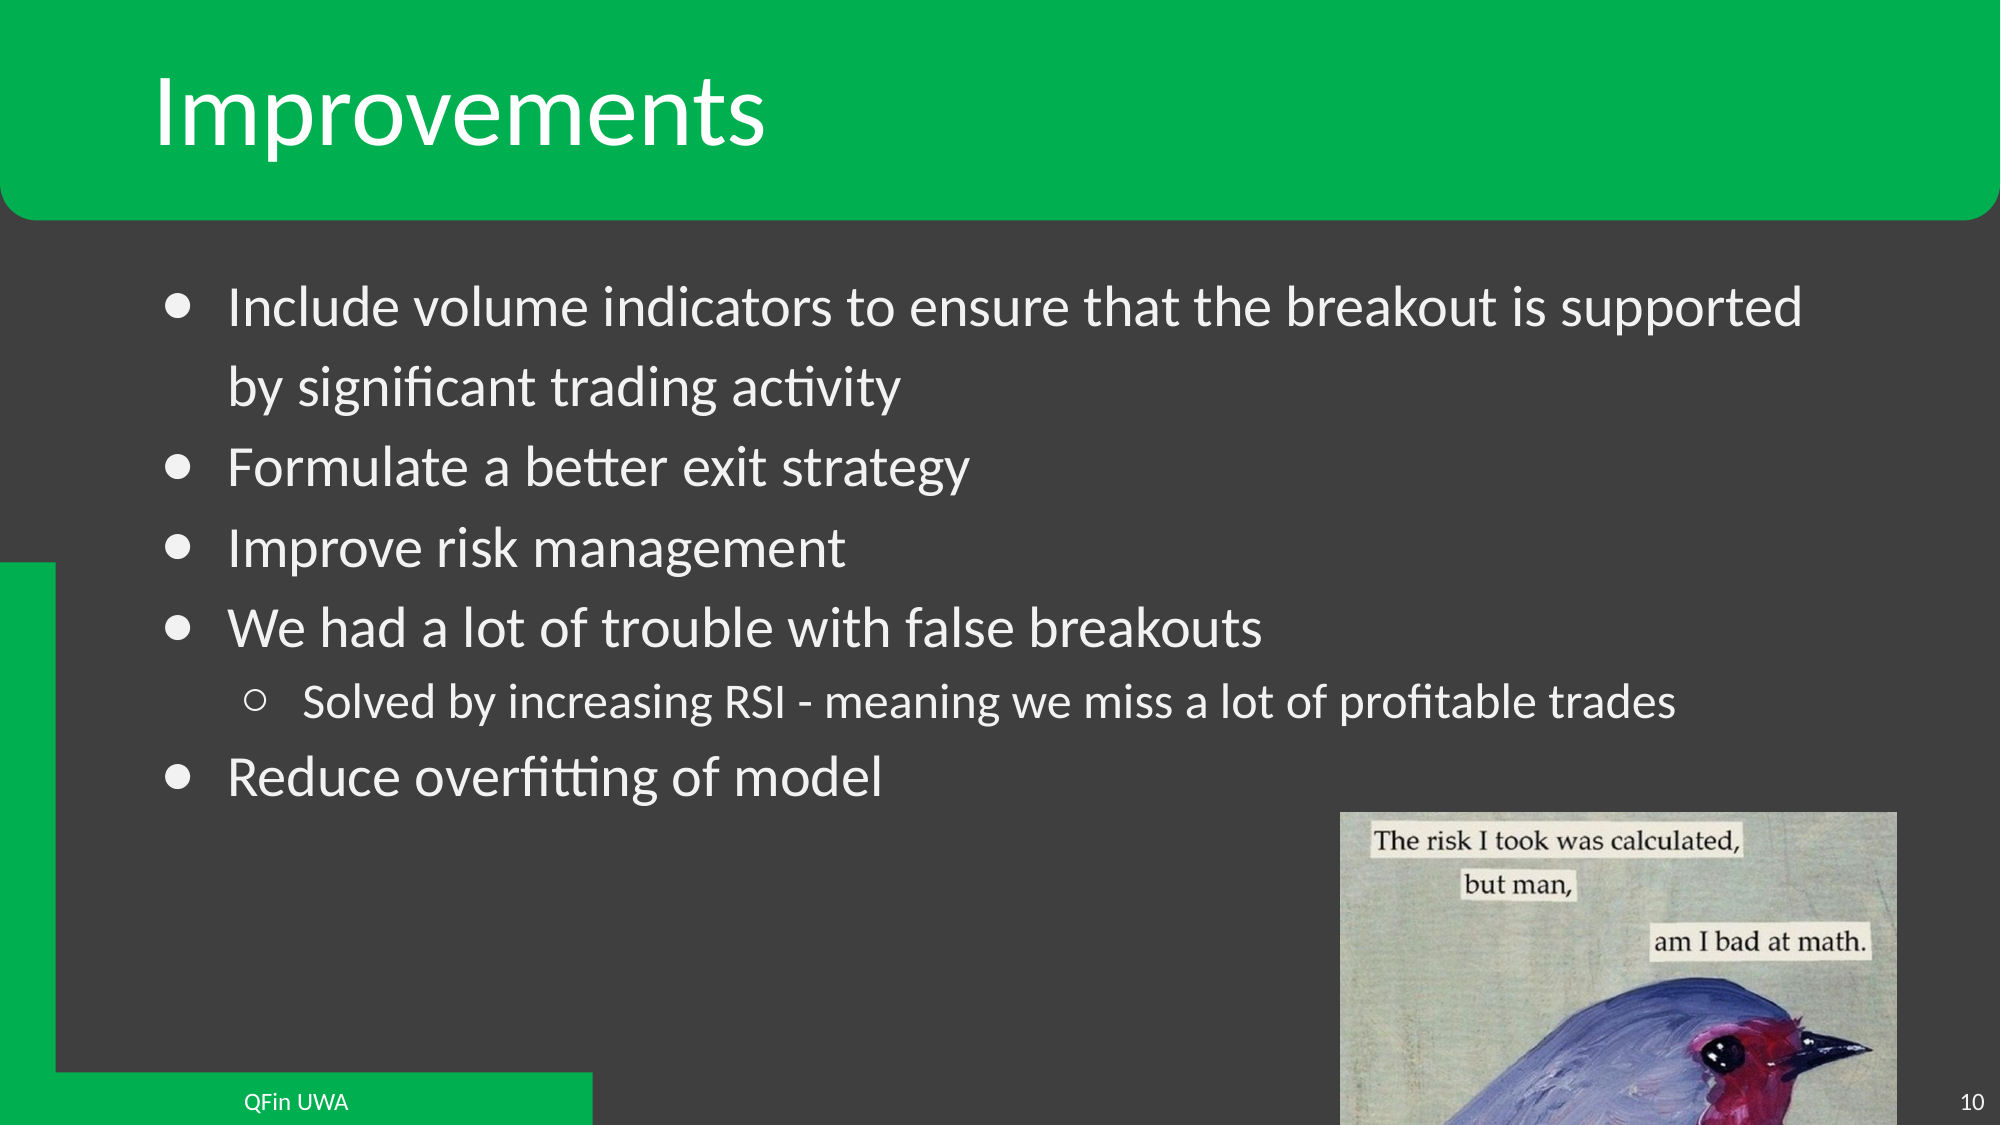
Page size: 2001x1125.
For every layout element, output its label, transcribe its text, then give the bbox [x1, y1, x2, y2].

title Improvements [137, 3, 1863, 221]
picture [1340, 812, 1897, 1125]
list Include volume indicators to ensure that the breakout is supported by significant trading activity Formulate a better exit strategy Improve risk management We had a lot of trouble with false breakouts Solved by increasing RSI - meaning we miss a lot of profitable trades Reduce overfitting of model [137, 249, 1863, 1059]
